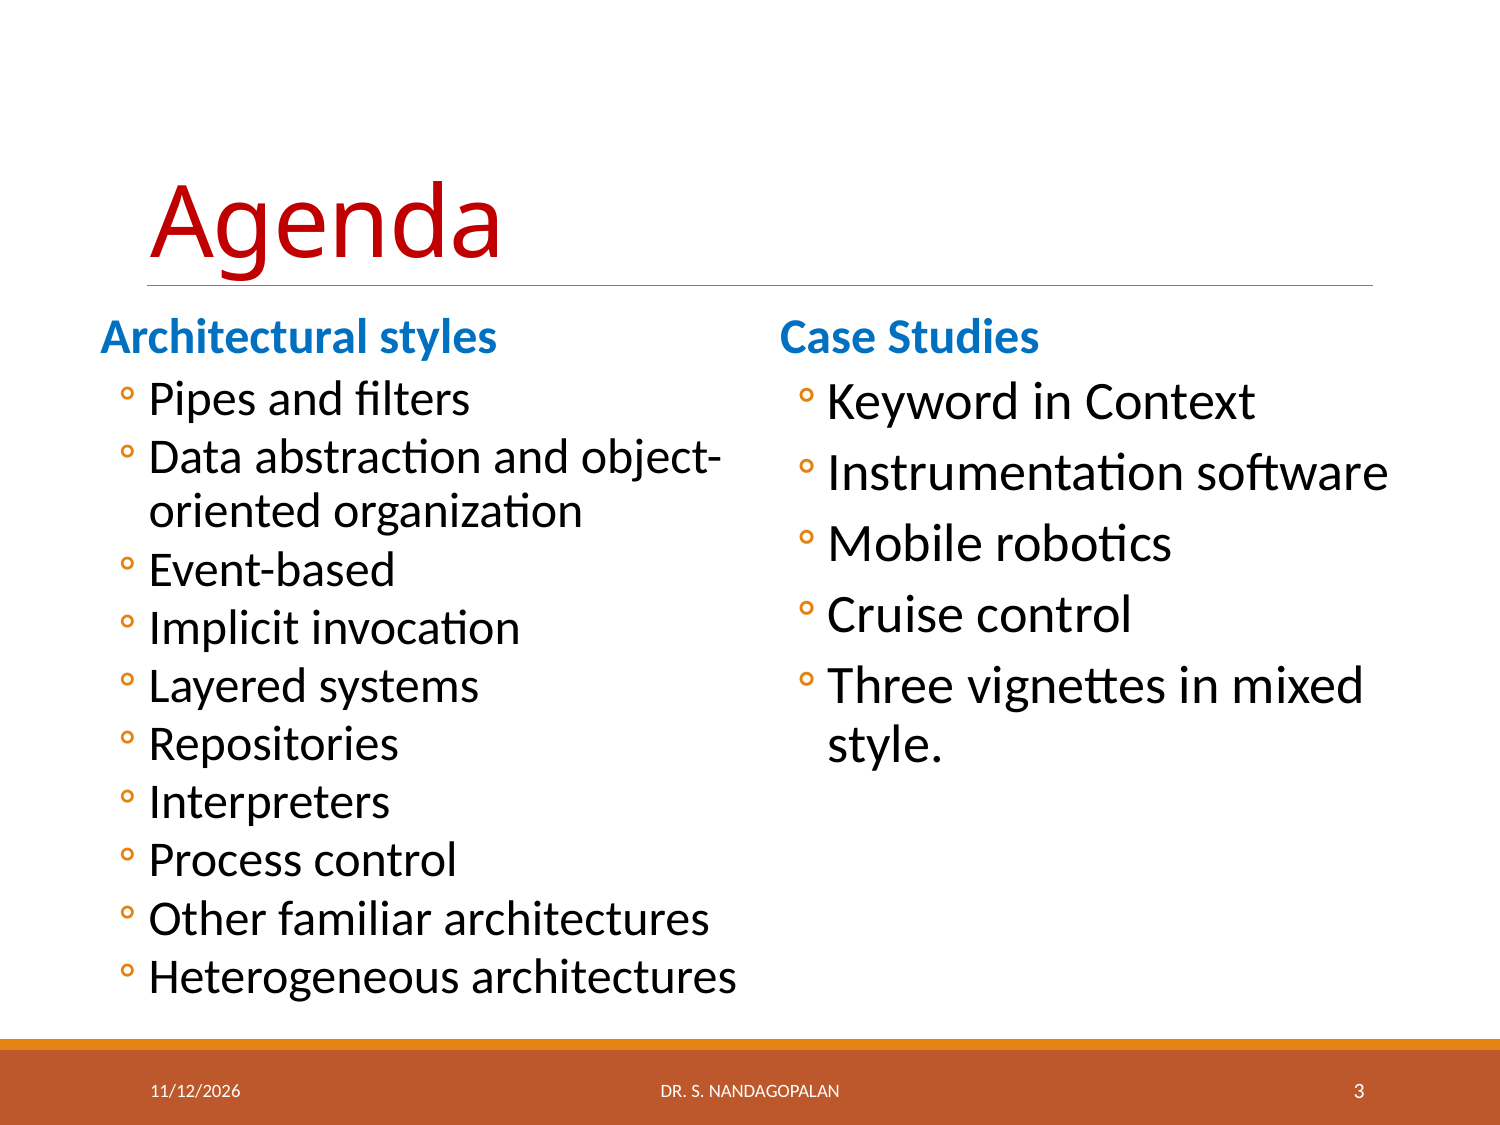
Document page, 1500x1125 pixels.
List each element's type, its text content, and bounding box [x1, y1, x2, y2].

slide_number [135, 1059, 440, 1120]
list Architectural styles Pipes and filters Data abstraction and object-oriented organization Event-based Implicit invocation Layered systems Repositories Interpreters Process control Other familiar architectures Heterogeneous architectures [85, 302, 743, 1021]
slide_number 3 [1218, 1059, 1380, 1120]
footer Dr. S. Nandagopalan [453, 1059, 1047, 1120]
title Agenda [135, 47, 1373, 285]
list Case Studies Keyword in Context Instrumentation software Mobile robotics Cruise control Three vignettes in mixed style. [765, 302, 1473, 1021]
